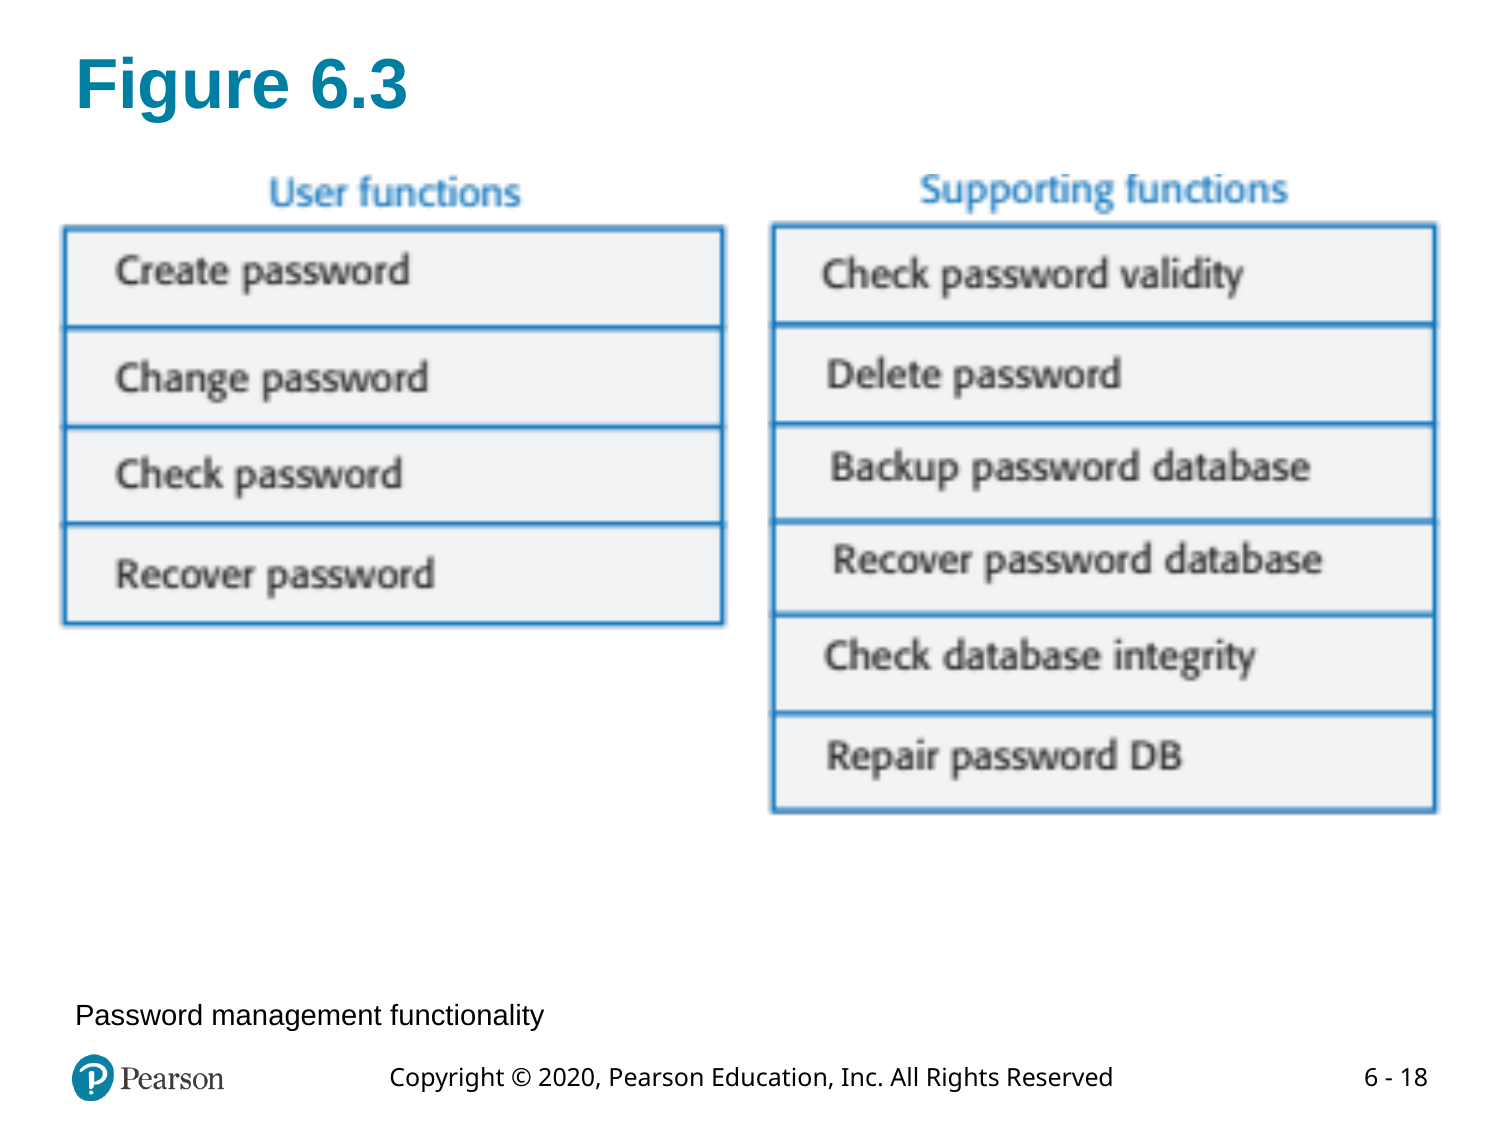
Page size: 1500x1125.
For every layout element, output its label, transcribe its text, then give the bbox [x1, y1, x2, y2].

picture [99, 1054, 224, 1101]
list Password management functionality [75, 880, 1425, 1031]
picture [72, 1087, 83, 1101]
picture [81, 1064, 107, 1089]
picture [72, 1054, 89, 1072]
title Figure 6.3 [75, 37, 1425, 173]
picture [46, 174, 1454, 838]
